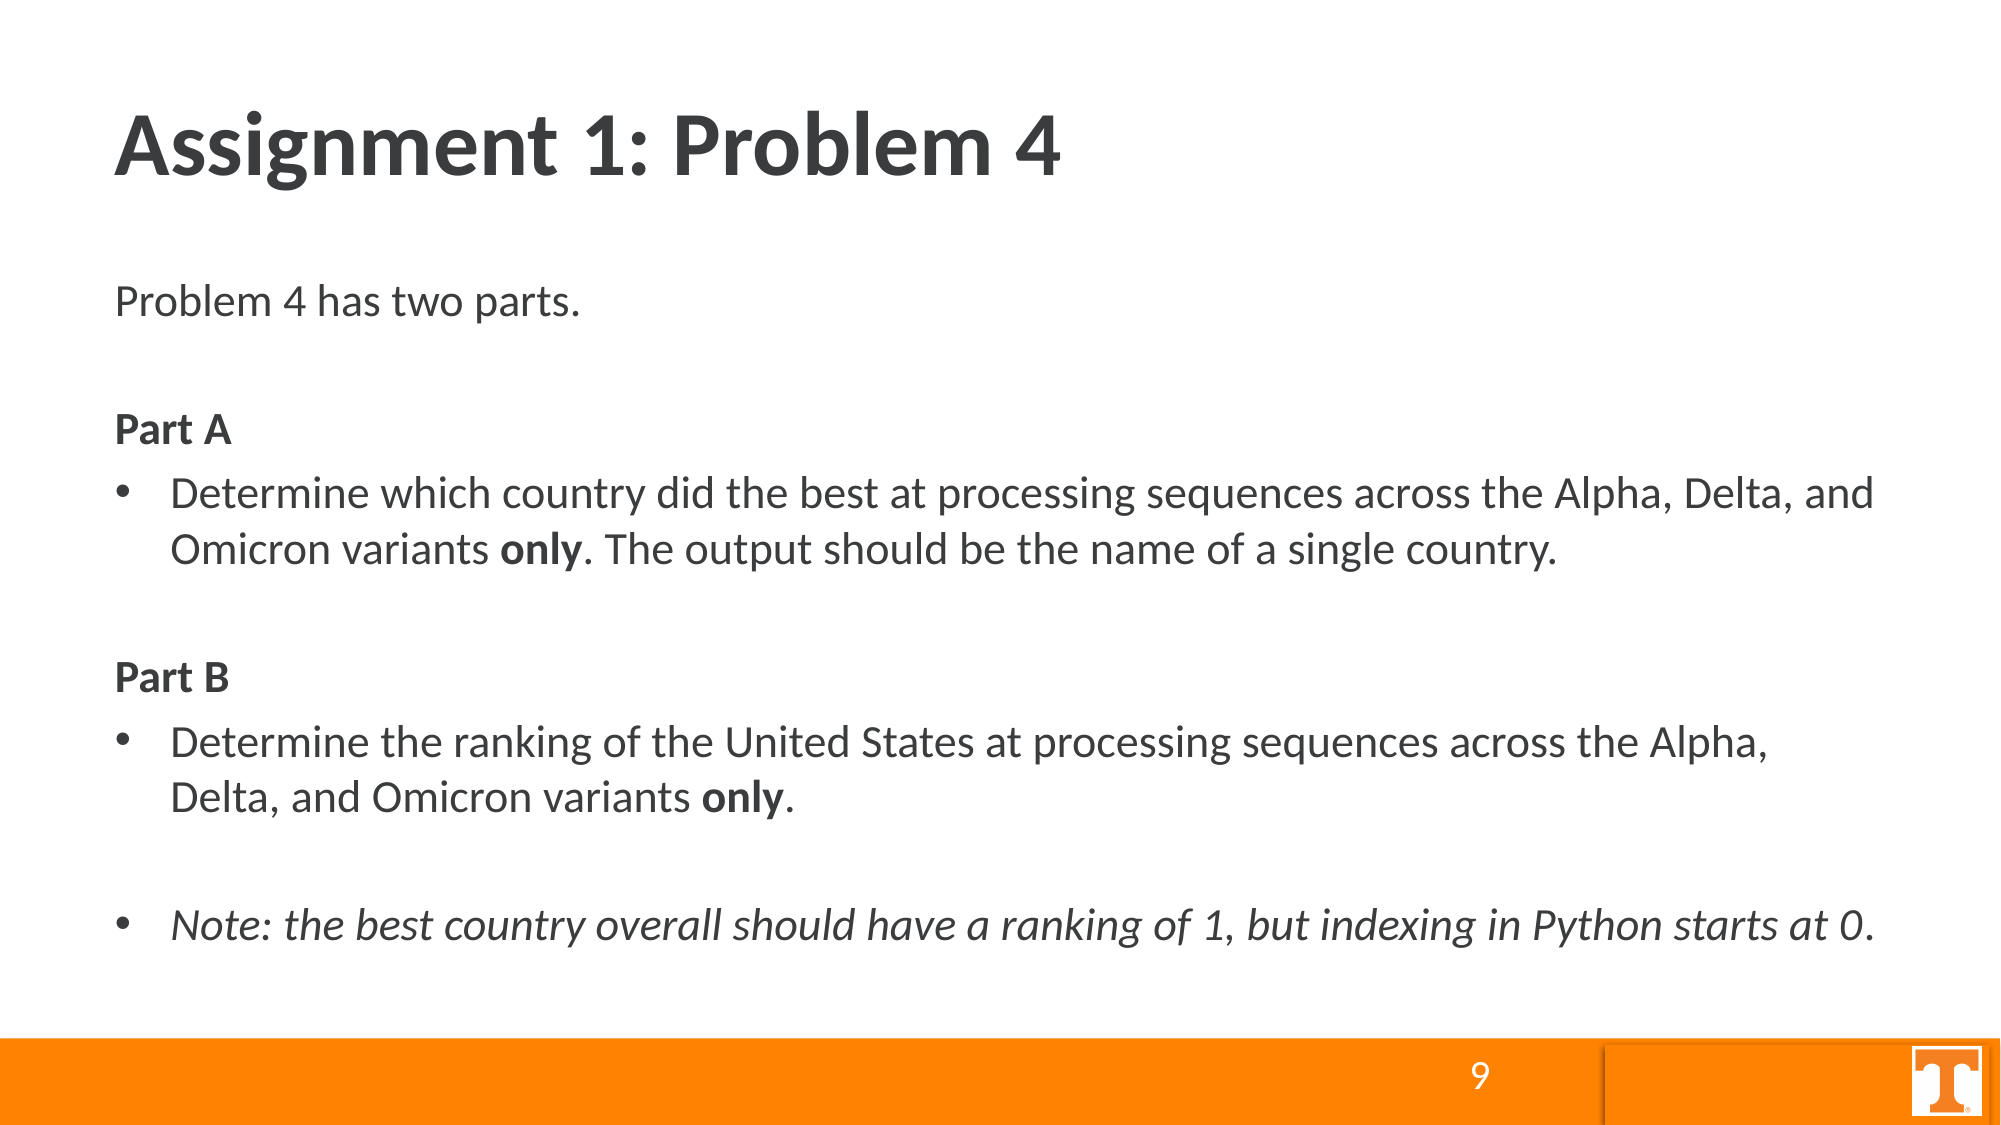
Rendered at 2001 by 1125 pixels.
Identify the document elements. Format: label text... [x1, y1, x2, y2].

slide_number 9 [1039, 1042, 1506, 1103]
list Problem 4 has two parts. Part A Determine which country did the best at processing sequences across the Alpha, Delta, and Omicron variants only. The output should be the name of a single country. Part B Determine the ranking of the United States at processing sequences across the Alpha, Delta, and Omicron variants only. Note: the best country overall should have a ranking of 1, but indexing in Python starts at 0. [99, 262, 1900, 1005]
picture [1912, 1046, 1982, 1116]
title Assignment 1: Problem 4 [99, 45, 1900, 233]
